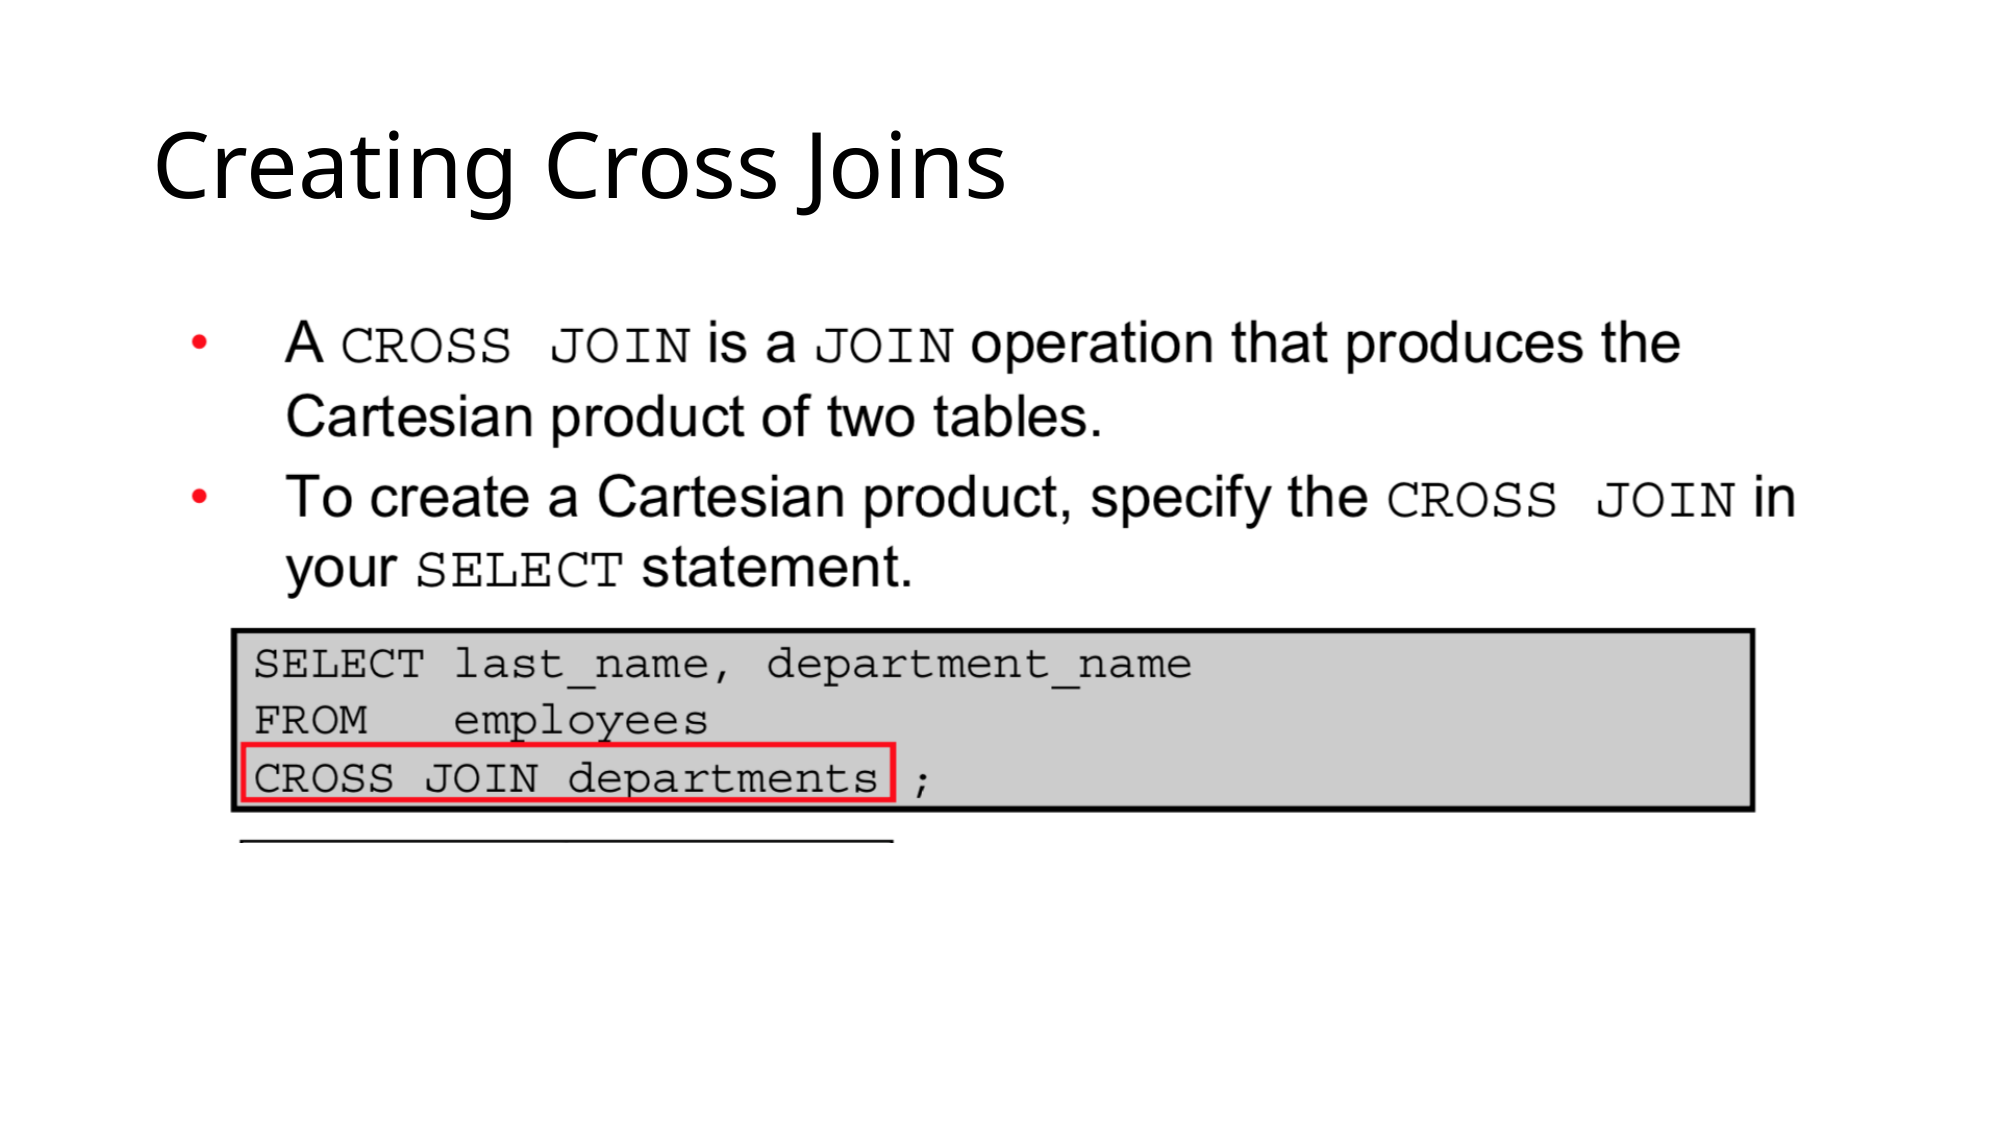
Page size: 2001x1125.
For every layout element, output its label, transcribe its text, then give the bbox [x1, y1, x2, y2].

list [176, 282, 1824, 843]
title Creating Cross Joins [137, 59, 1863, 278]
